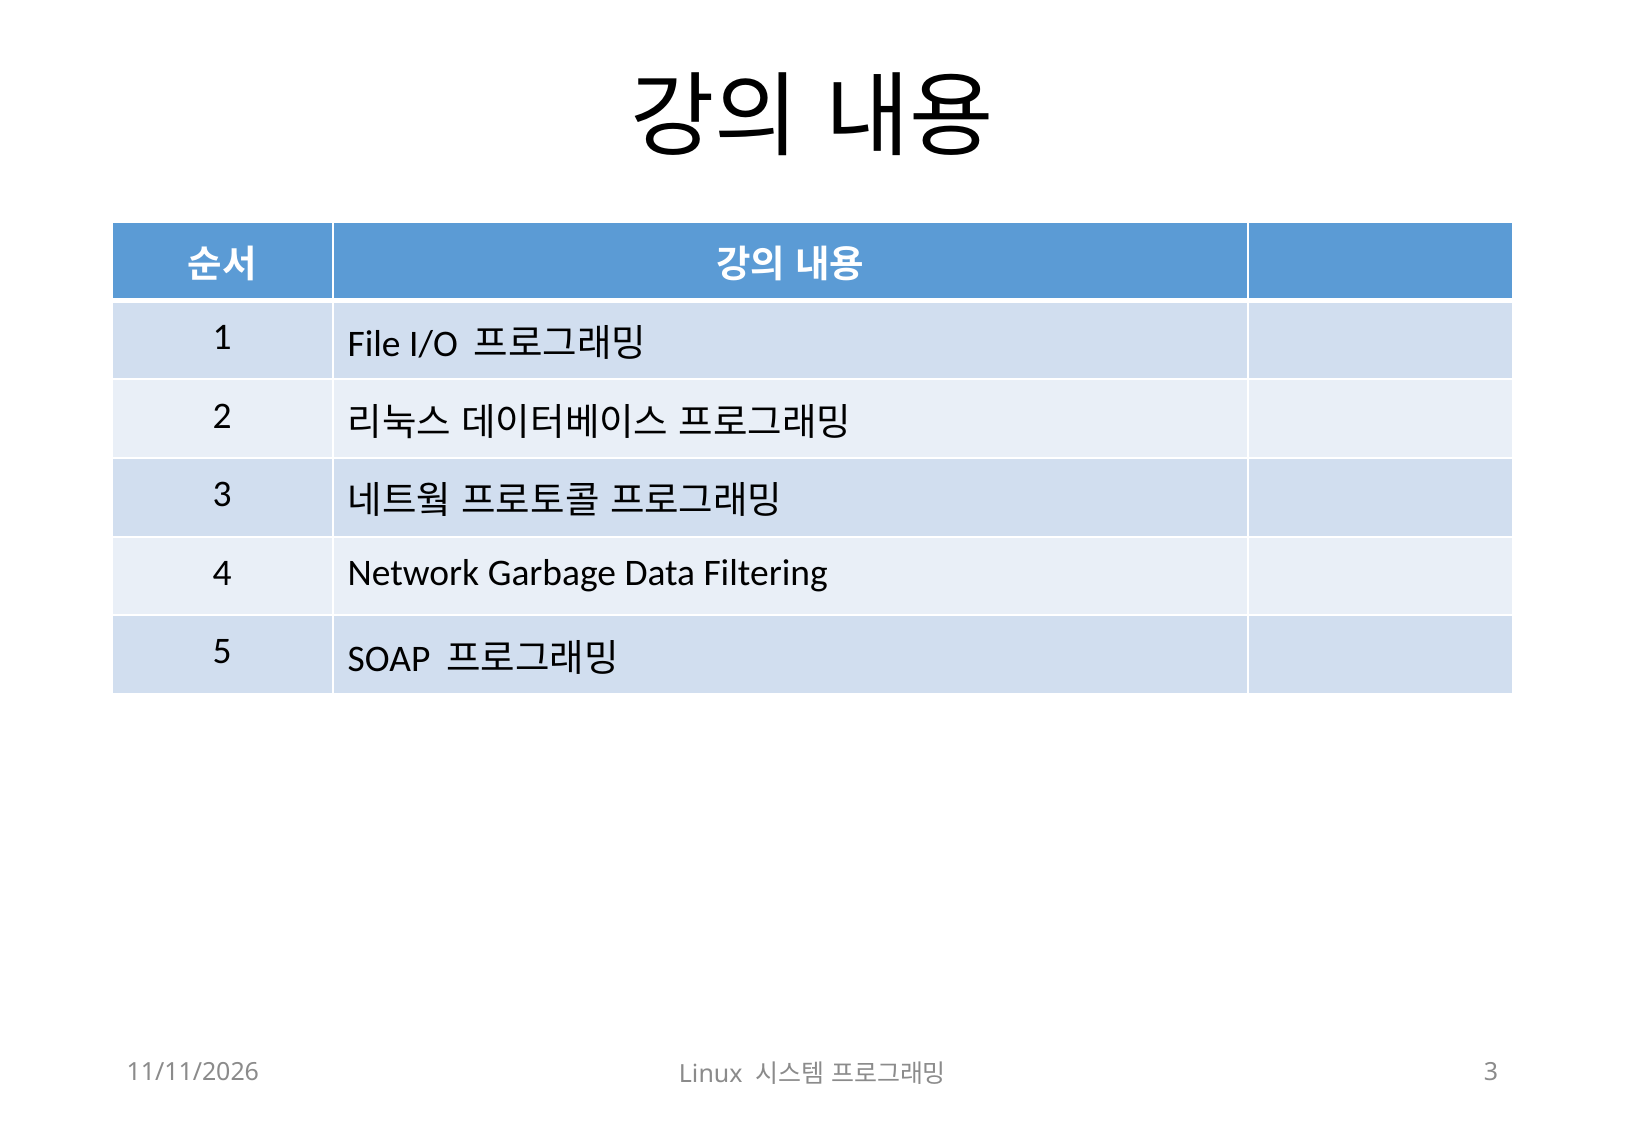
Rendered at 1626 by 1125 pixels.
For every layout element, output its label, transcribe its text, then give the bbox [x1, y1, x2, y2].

table_header [1249, 223, 1512, 298]
footer Linux 시스템 프로그래밍 [538, 1042, 1087, 1103]
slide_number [111, 1042, 303, 1103]
table_cell File I/O 프로그래밍 [334, 303, 1247, 378]
slide_number 3 [1433, 1042, 1514, 1103]
table_cell [1249, 459, 1512, 536]
table_cell 3 [113, 459, 332, 536]
table_cell [1249, 303, 1512, 378]
table_cell [1249, 538, 1512, 614]
table_cell [1249, 380, 1512, 457]
table_cell 네트웤 프로토콜 프로그래밍 [334, 459, 1247, 536]
title 강의 내용 [111, 59, 1514, 179]
table_cell 1 [113, 303, 332, 378]
table_cell 리눅스 데이터베이스 프로그래밍 [334, 380, 1247, 457]
table_cell Network Garbage Data Filtering [334, 538, 1247, 614]
table_cell SOAP 프로그래밍 [334, 616, 1247, 693]
table_cell 5 [113, 616, 332, 693]
table_cell [1249, 616, 1512, 693]
table_cell 4 [113, 538, 332, 614]
table_cell 2 [113, 380, 332, 457]
table_header 순서 [113, 223, 332, 298]
table_header 강의 내용 [334, 223, 1247, 298]
